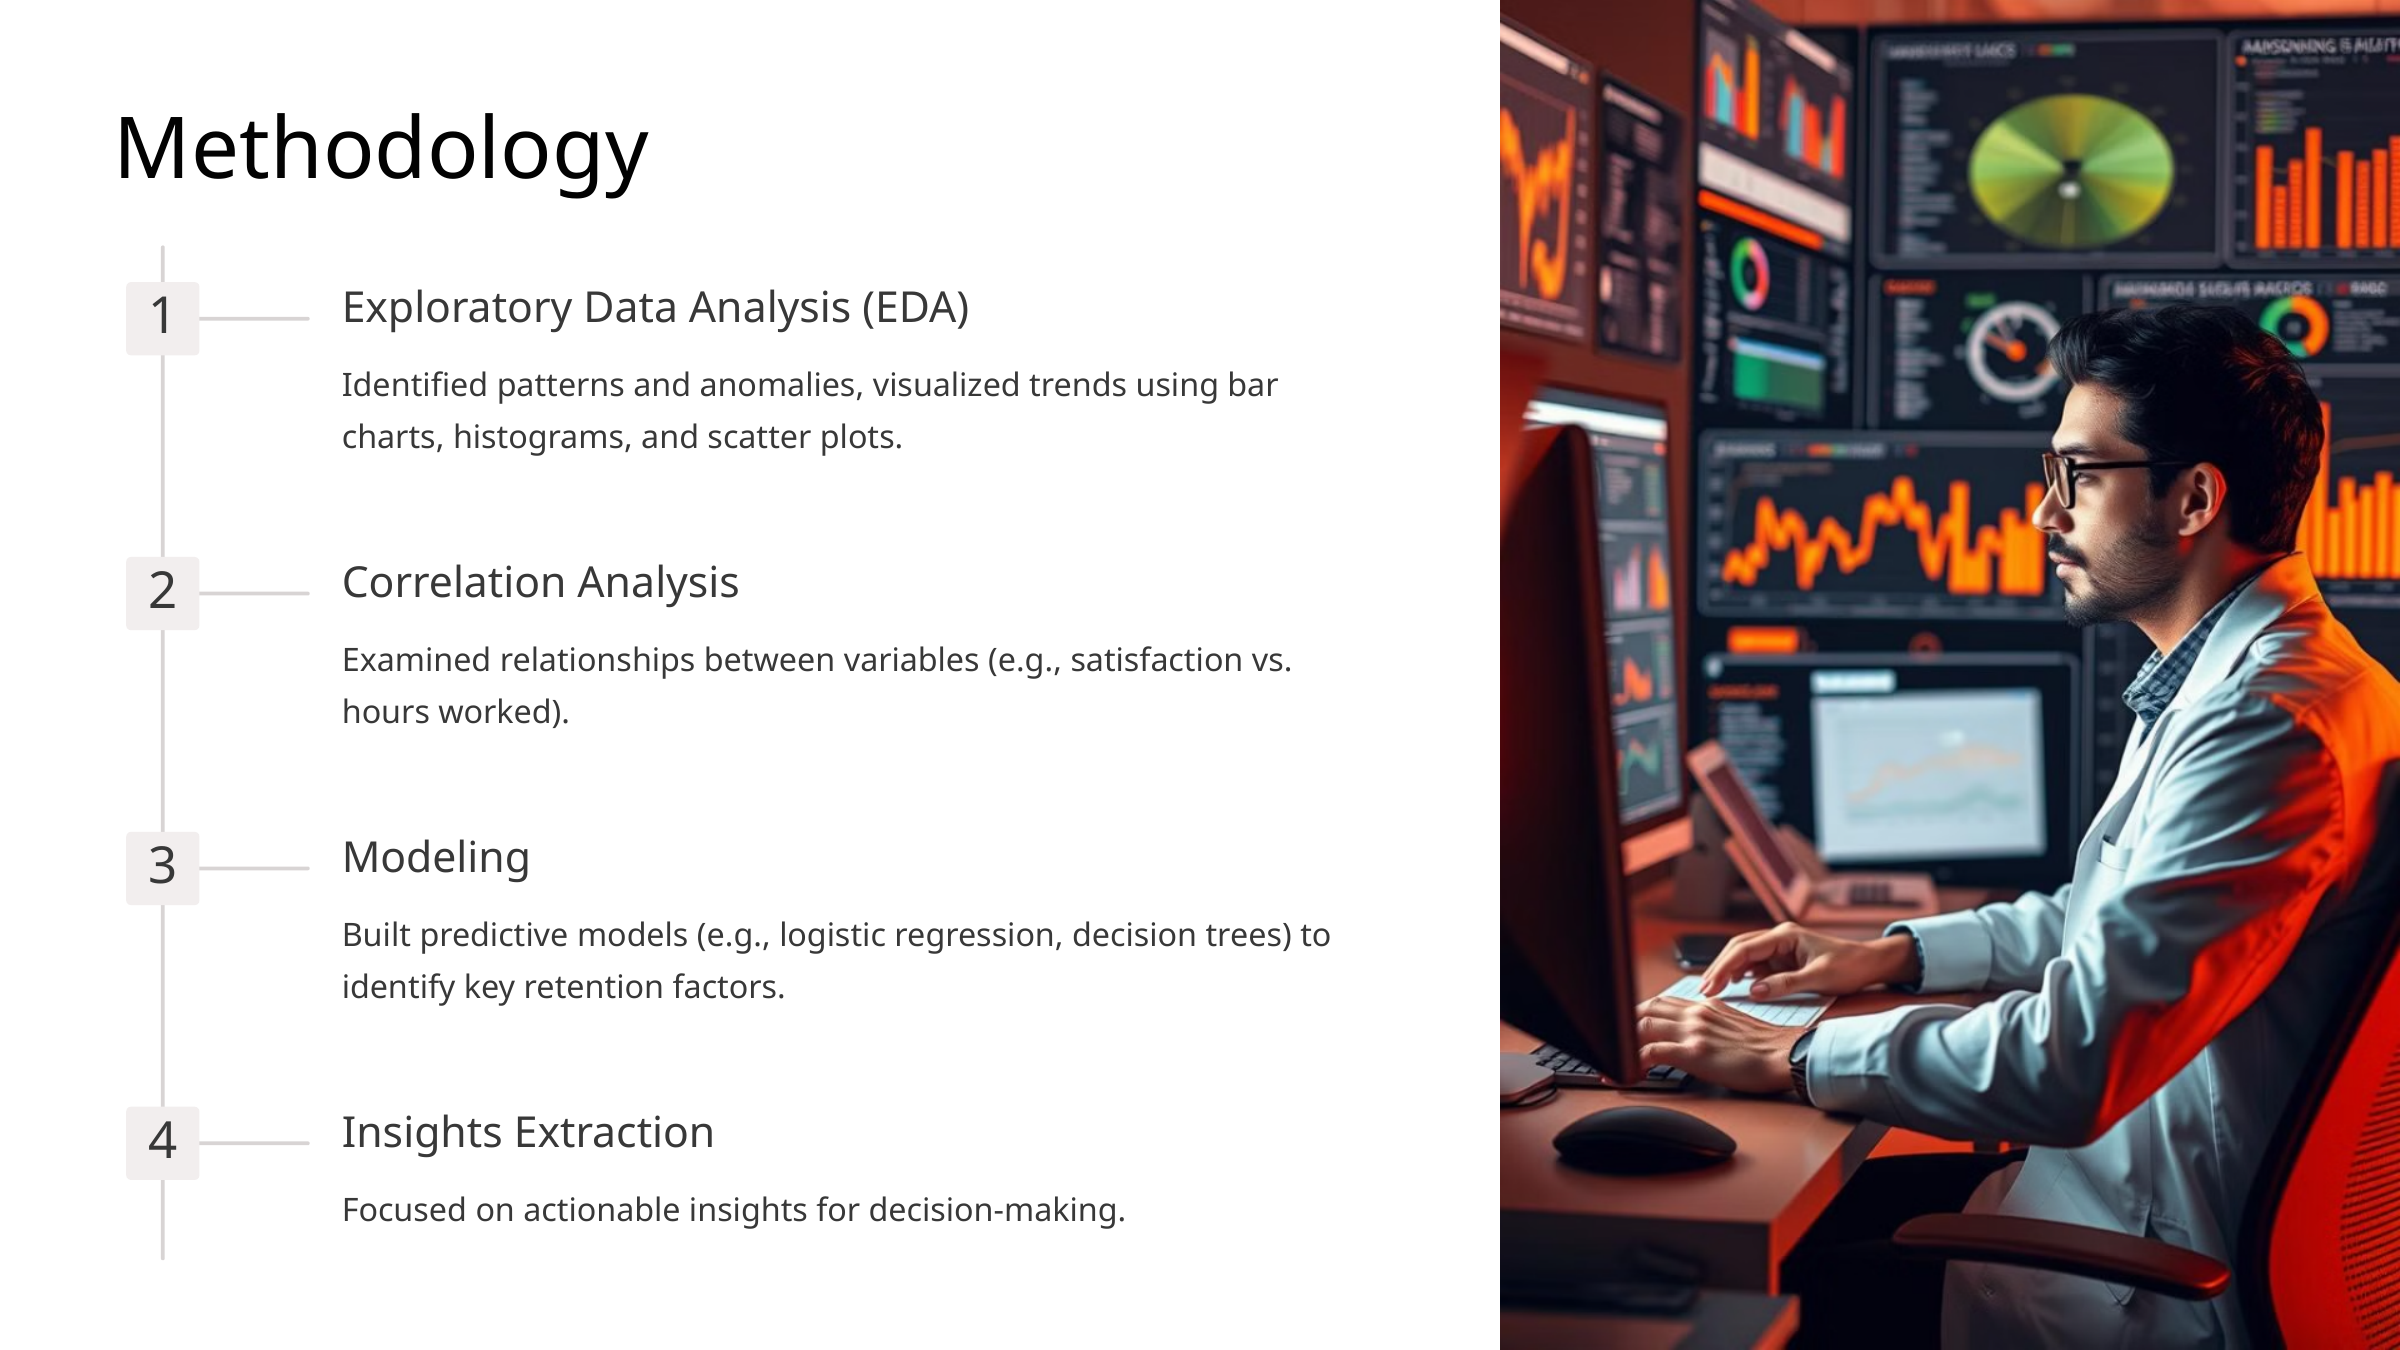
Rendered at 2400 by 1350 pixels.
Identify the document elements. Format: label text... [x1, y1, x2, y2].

text_box [126, 1106, 200, 1180]
text_box [200, 316, 310, 321]
text_box 1 [149, 293, 177, 345]
text_box [200, 591, 310, 596]
text_box [126, 831, 200, 906]
text_box [160, 906, 165, 1106]
text_box Insights Extraction [341, 1102, 770, 1157]
picture [1499, 0, 2400, 1350]
text_box [160, 245, 165, 282]
text_box 3 [149, 842, 177, 895]
text_box [160, 1180, 165, 1261]
text_box [160, 631, 165, 831]
text_box Identified patterns and anomalies, visualized trends using bar charts, histograms, and scatter plots. [341, 351, 1386, 456]
text_box [126, 556, 200, 631]
text_box [160, 356, 165, 556]
text_box 4 [149, 1117, 177, 1169]
text_box [200, 866, 310, 871]
text_box Modeling [341, 827, 770, 882]
text_box Methodology [113, 89, 969, 197]
text_box [200, 1141, 310, 1146]
text_box Correlation Analysis [341, 552, 770, 607]
text_box Exploratory Data Analysis (EDA) [341, 278, 958, 332]
text_box Examined relationships between variables (e.g., satisfaction vs. hours worked). [341, 625, 1386, 731]
text_box [126, 282, 200, 356]
text_box 2 [149, 567, 177, 620]
text_box Focused on actionable insights for decision-making. [341, 1175, 1386, 1228]
text_box Built predictive models (e.g., logistic regression, decision trees) to identify key retention factors. [341, 900, 1386, 1005]
